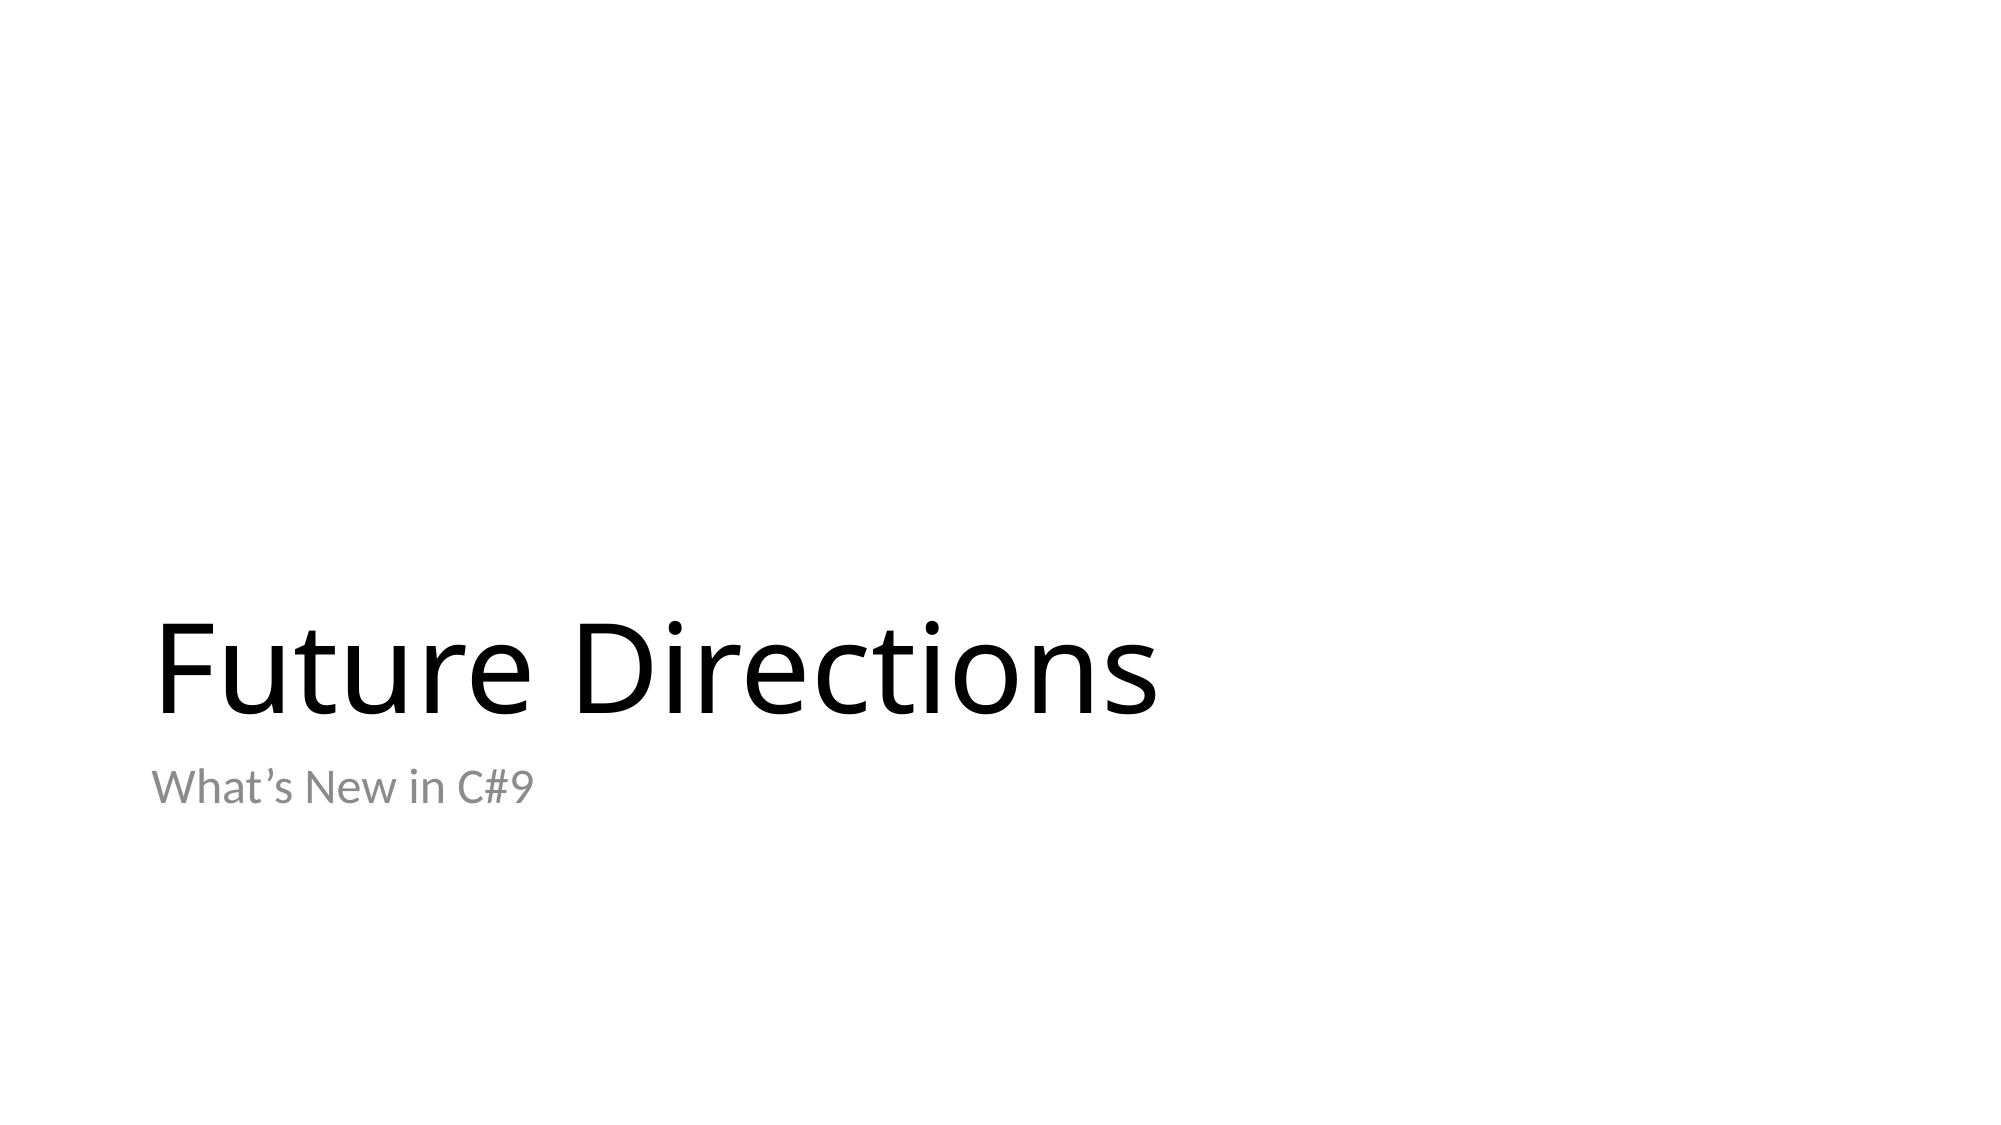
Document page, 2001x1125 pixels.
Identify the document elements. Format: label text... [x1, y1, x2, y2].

list What’s New in C#9 [136, 752, 1862, 999]
title Future Directions [136, 280, 1862, 749]
